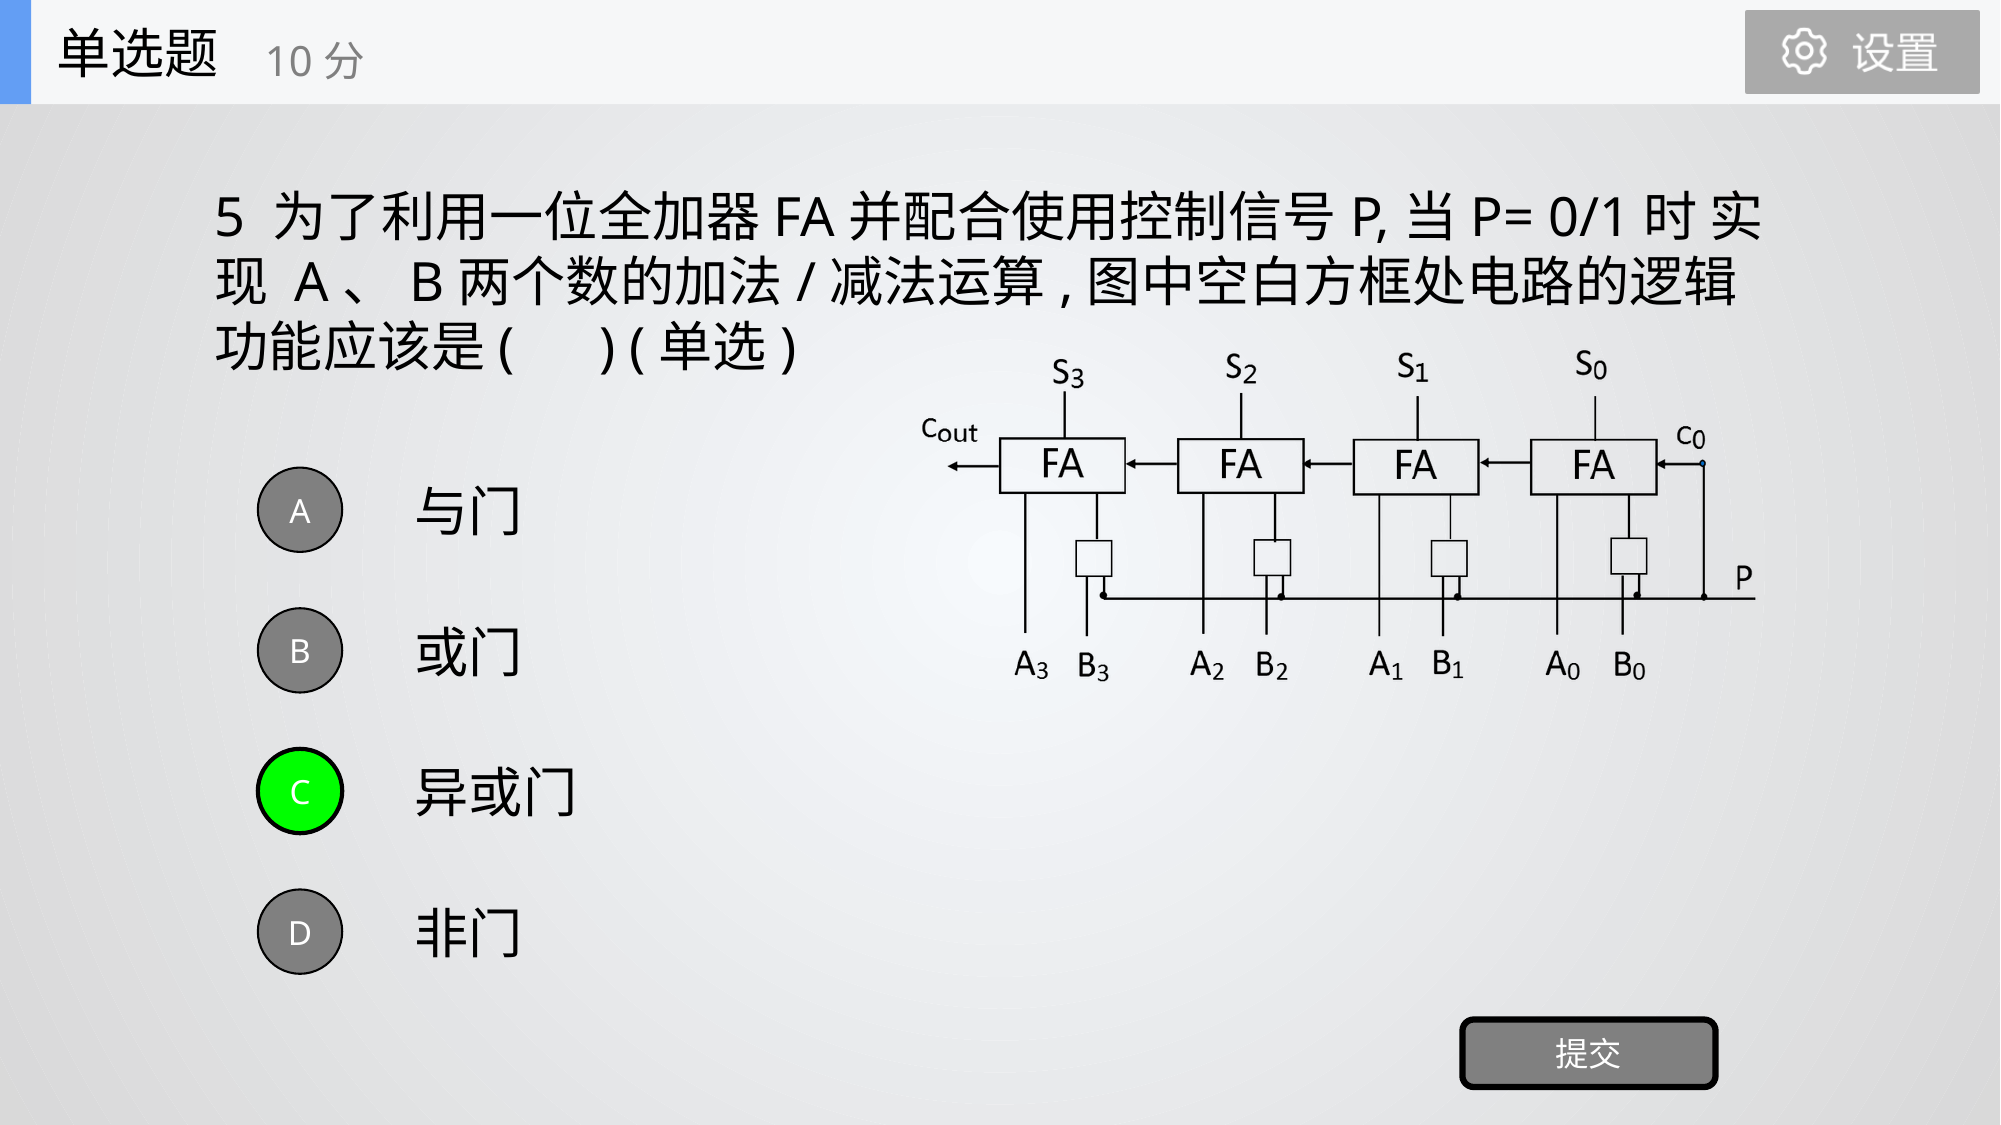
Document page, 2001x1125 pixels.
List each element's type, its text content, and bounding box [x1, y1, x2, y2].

text_box 异或门 [399, 751, 609, 831]
text_box A [256, 466, 344, 553]
text_box 与门 [399, 469, 555, 550]
picture [1745, 10, 1980, 94]
text_box C [256, 747, 344, 835]
text_box 5 为了利用一位全加器FA并配合使用控制信号P,当P= 0/1时 实现 A、B两个数的加法/减法运算,图中空白方框处电路的逻辑功能应该是( ) (单选) [200, 175, 1800, 385]
text_box 提交 [1461, 1018, 1717, 1089]
text_box 或门 [399, 610, 555, 691]
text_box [0, 0, 2000, 105]
text_box 非门 [399, 891, 555, 972]
text_box B [256, 607, 344, 694]
text_box D [256, 888, 344, 975]
picture [909, 332, 1775, 693]
